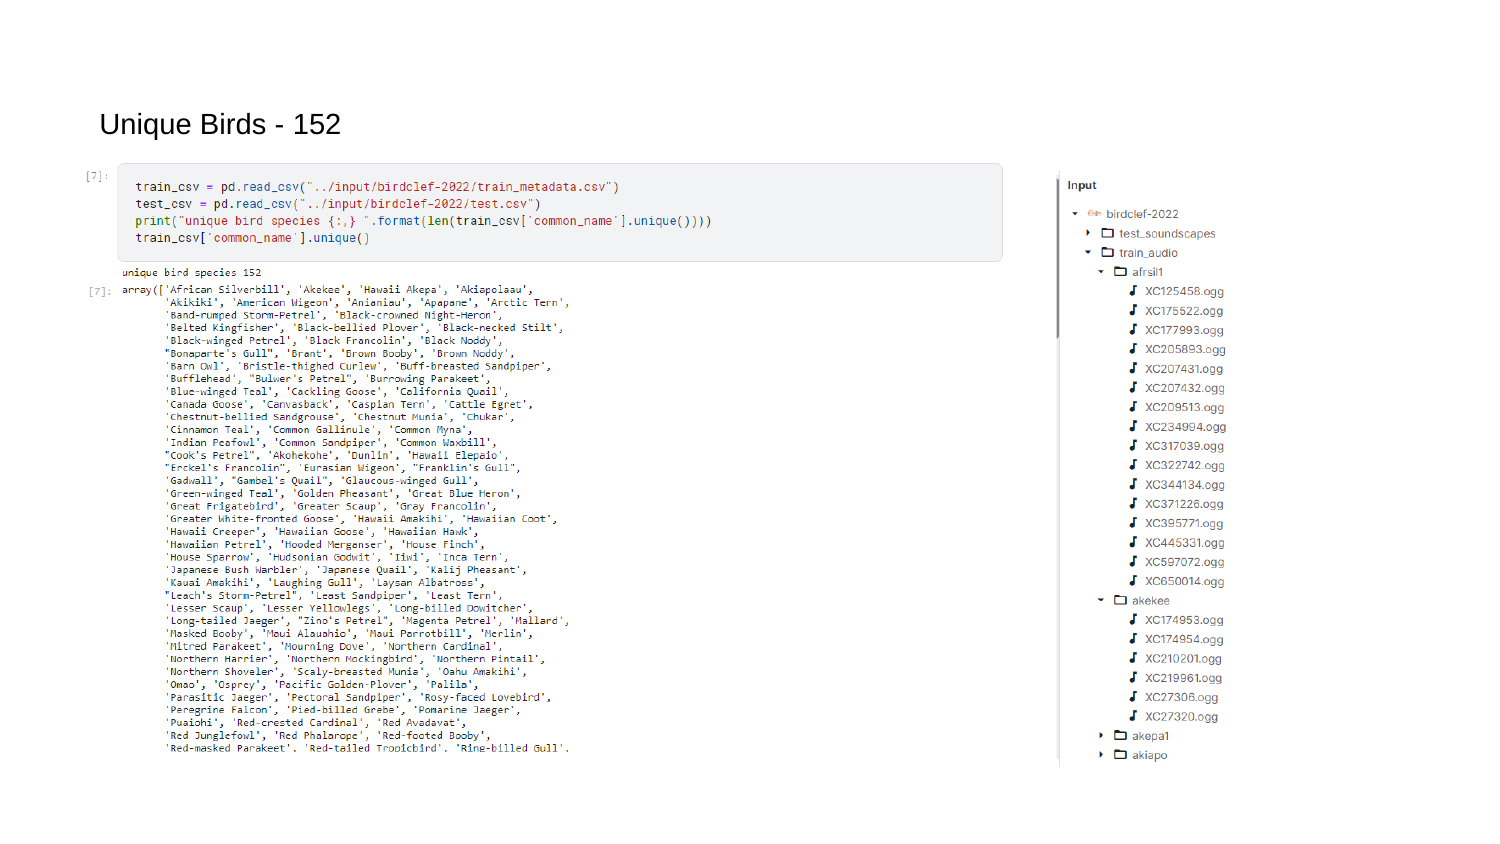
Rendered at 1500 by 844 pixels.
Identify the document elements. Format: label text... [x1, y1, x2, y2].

picture [1056, 170, 1445, 767]
picture [73, 155, 1012, 752]
text_box Unique Birds - 152 [84, 90, 1034, 156]
